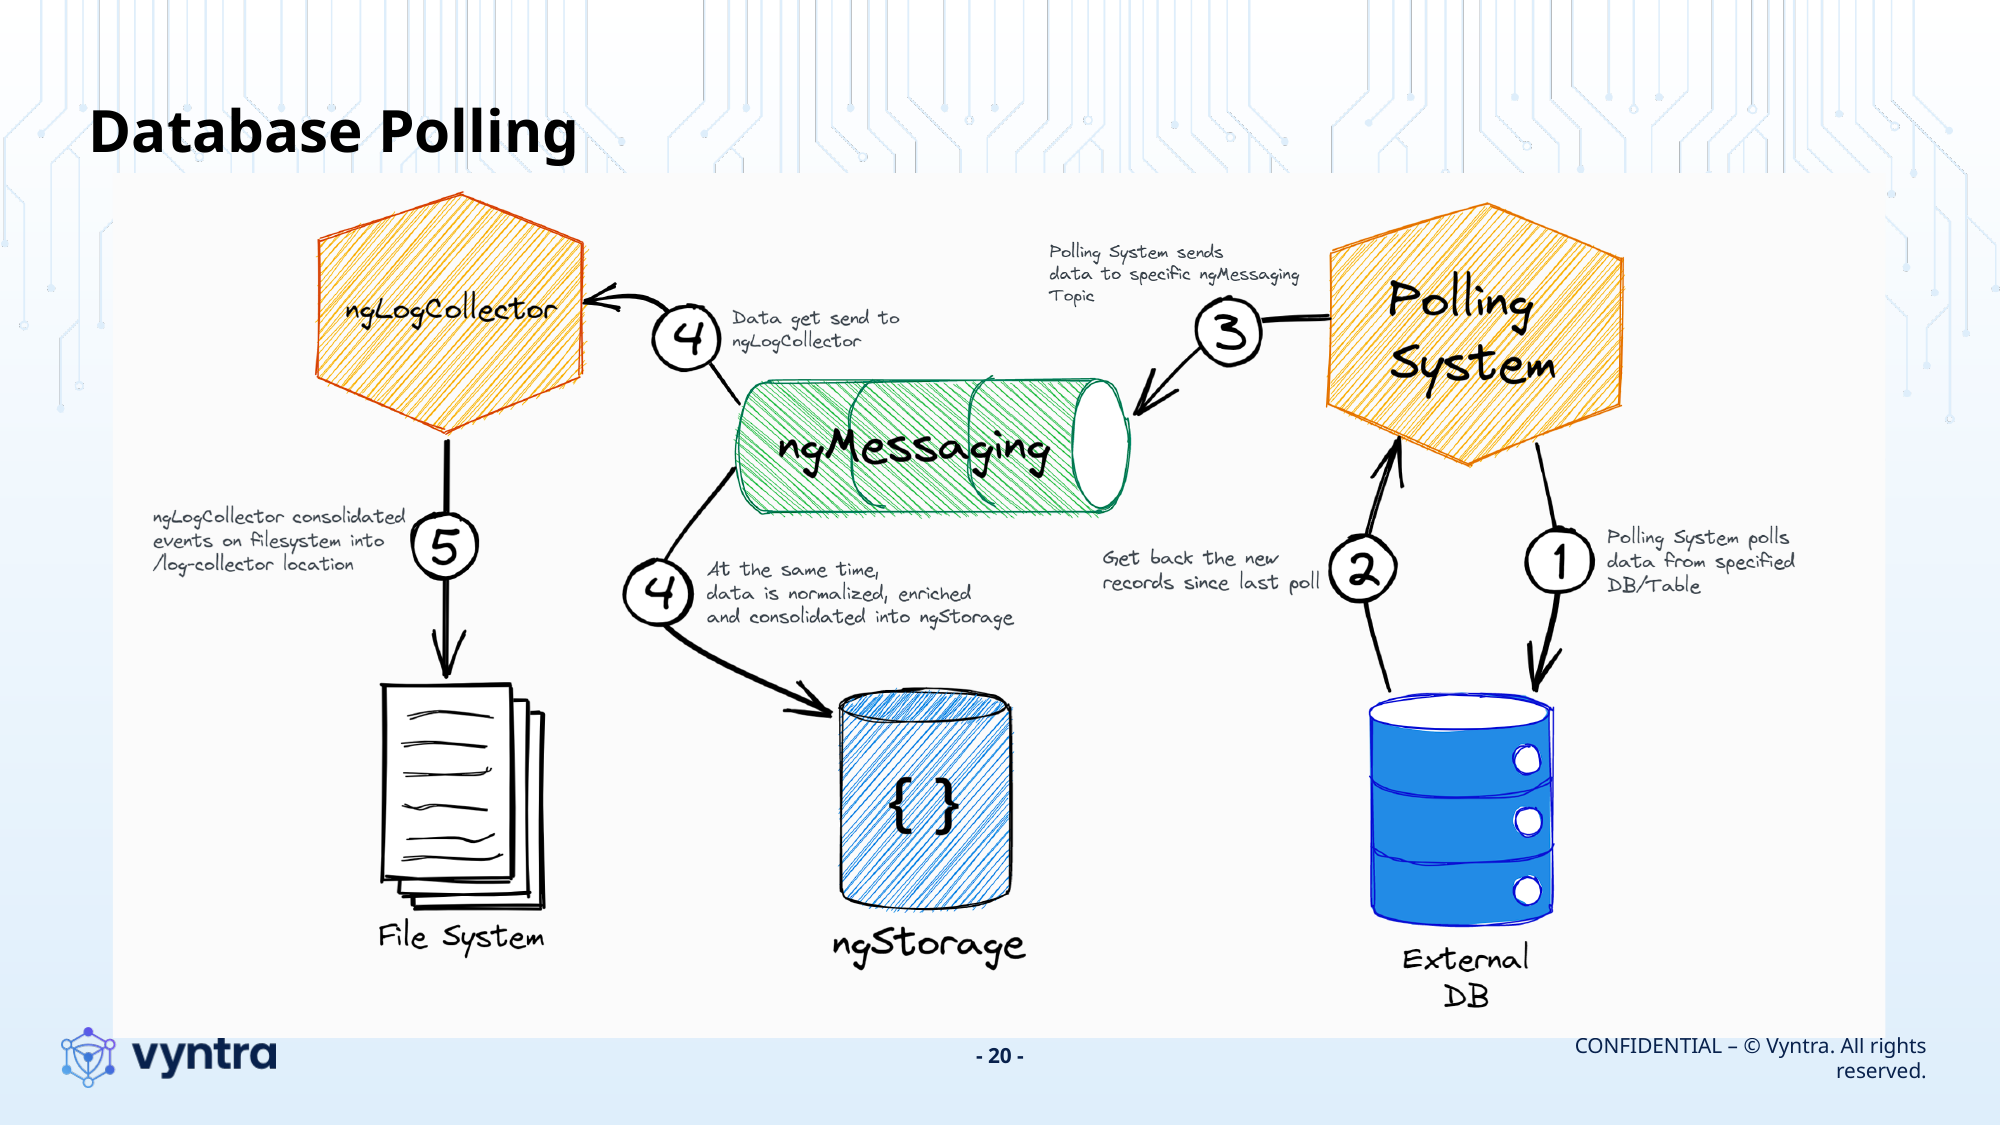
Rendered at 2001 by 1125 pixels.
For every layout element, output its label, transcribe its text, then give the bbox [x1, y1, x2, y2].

picture [0, 0, 2000, 1088]
title Database Polling [73, 87, 1925, 181]
